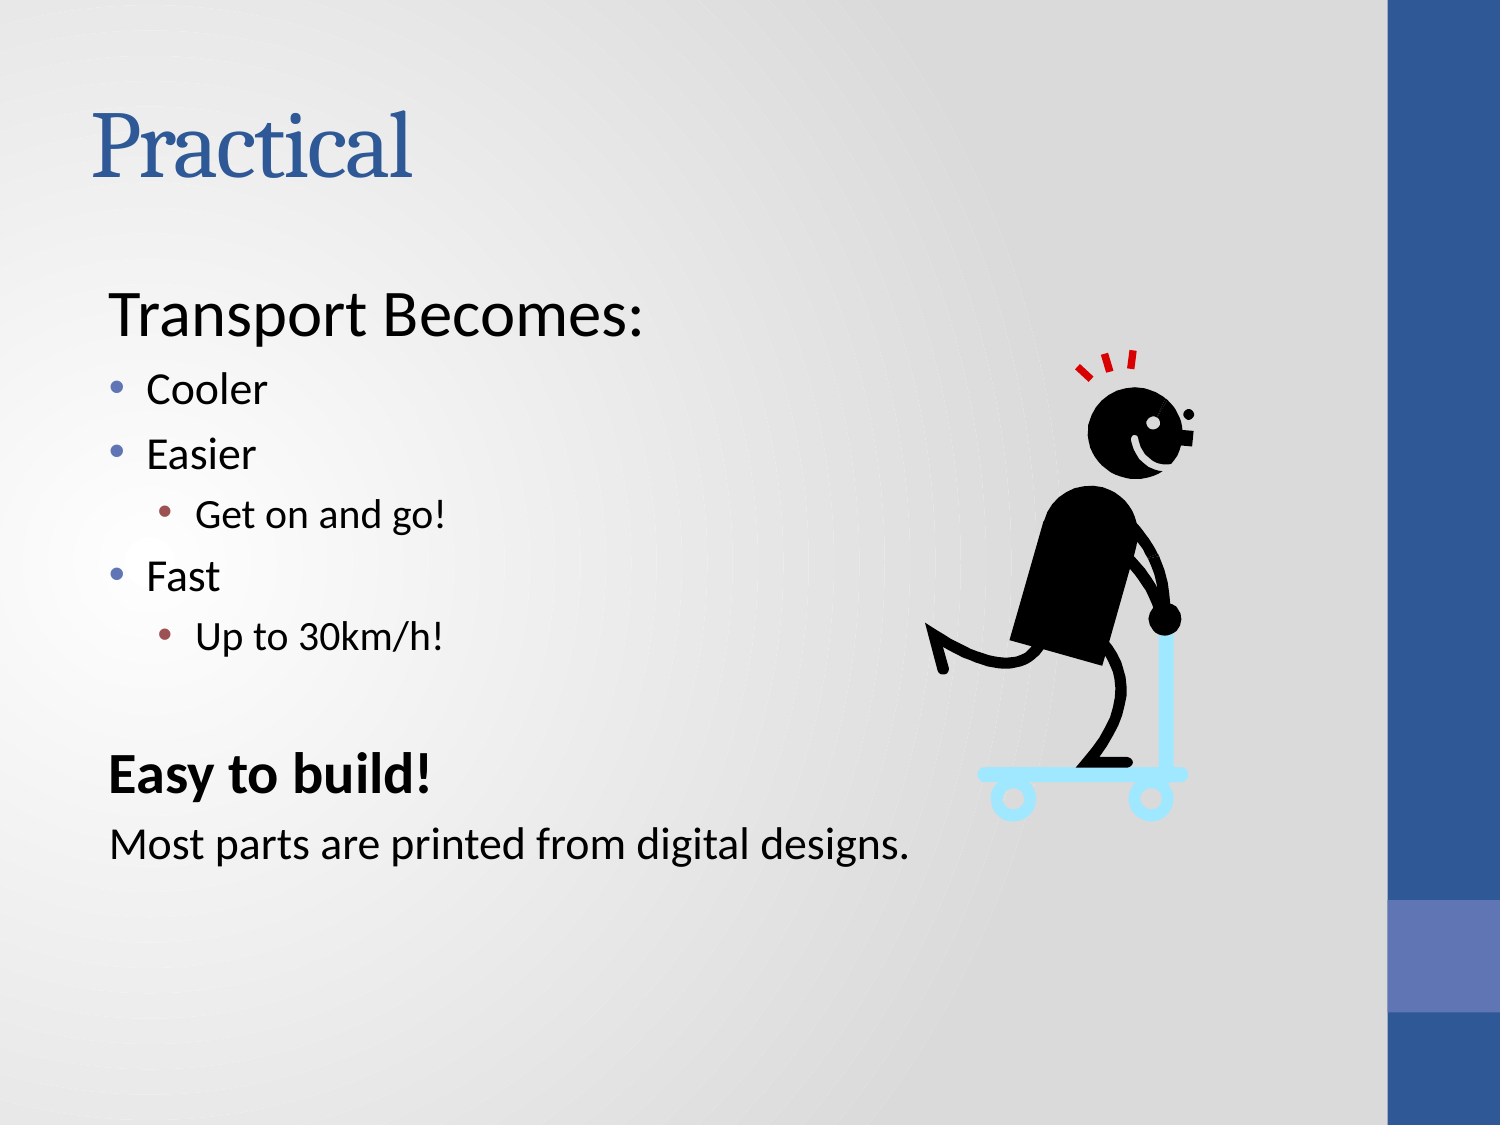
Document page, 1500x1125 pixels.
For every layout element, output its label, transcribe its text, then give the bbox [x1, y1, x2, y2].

picture [924, 349, 1195, 822]
list Transport Becomes: Cooler Easier Get on and go! Fast Up to 30km/h! Easy to build! Most parts are printed from digital designs. [75, 262, 1325, 1050]
title Practical [75, 45, 1325, 233]
